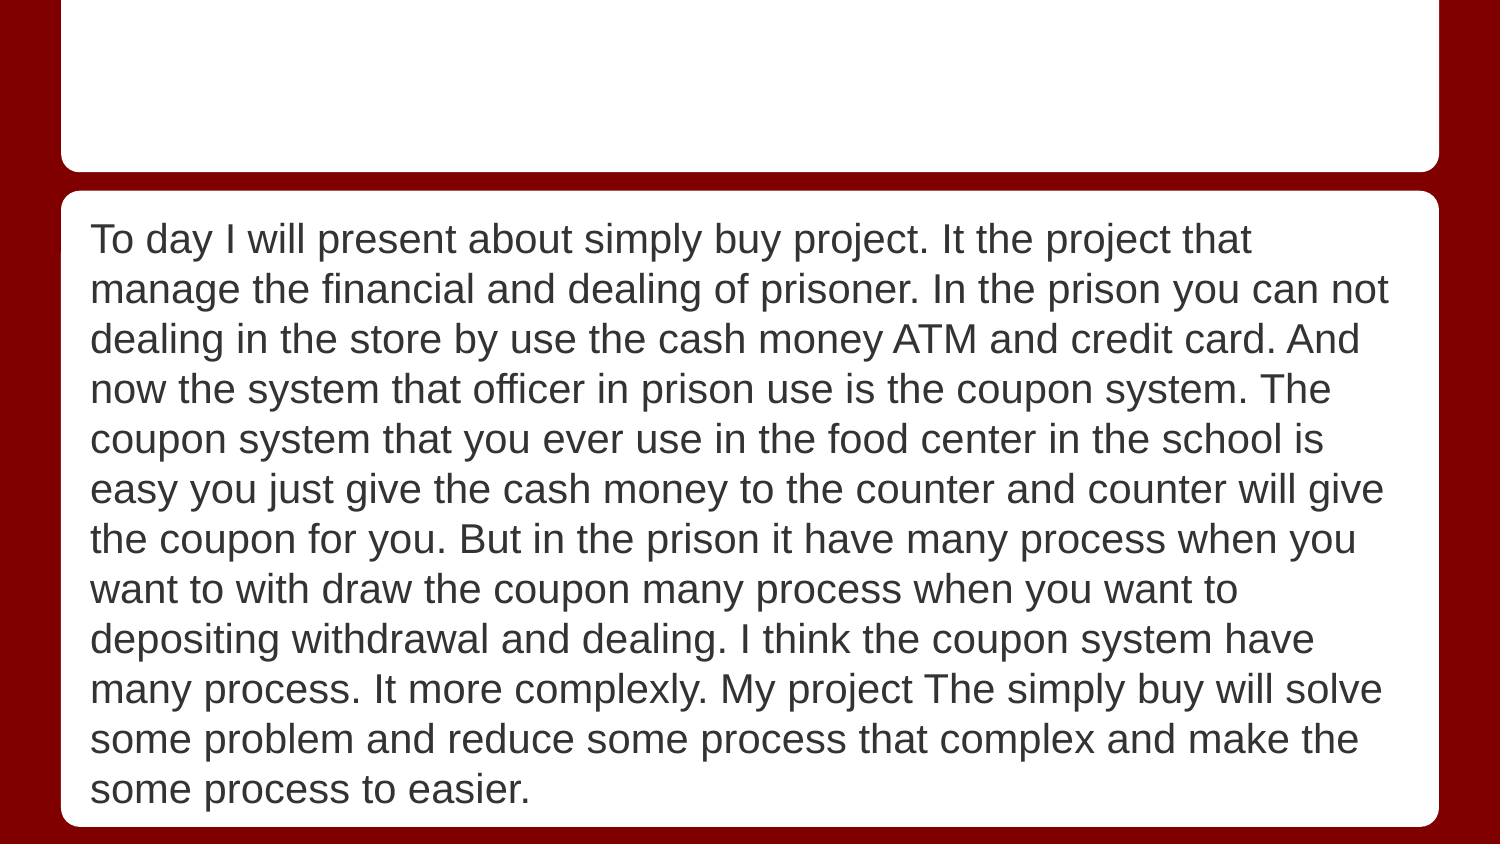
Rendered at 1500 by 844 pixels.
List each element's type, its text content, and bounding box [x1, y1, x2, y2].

list To day I will present about simply buy project. It the project that manage the financial and dealing of prisoner. In the prison you can not dealing in the store by use the cash money ATM and credit card. And now the system that officer in prison use is the coupon system. The coupon system that you ever use in the food center in the school is easy you just give the cash money to the counter and counter will give the coupon for you. But in the prison it have many process when you want to with draw the coupon many process when you want to depositing withdrawal and dealing. I think the coupon system have many process. It more complexly. My project The simply buy will solve some problem and reduce some process that complex and make the some process to easier. [75, 196, 1425, 808]
